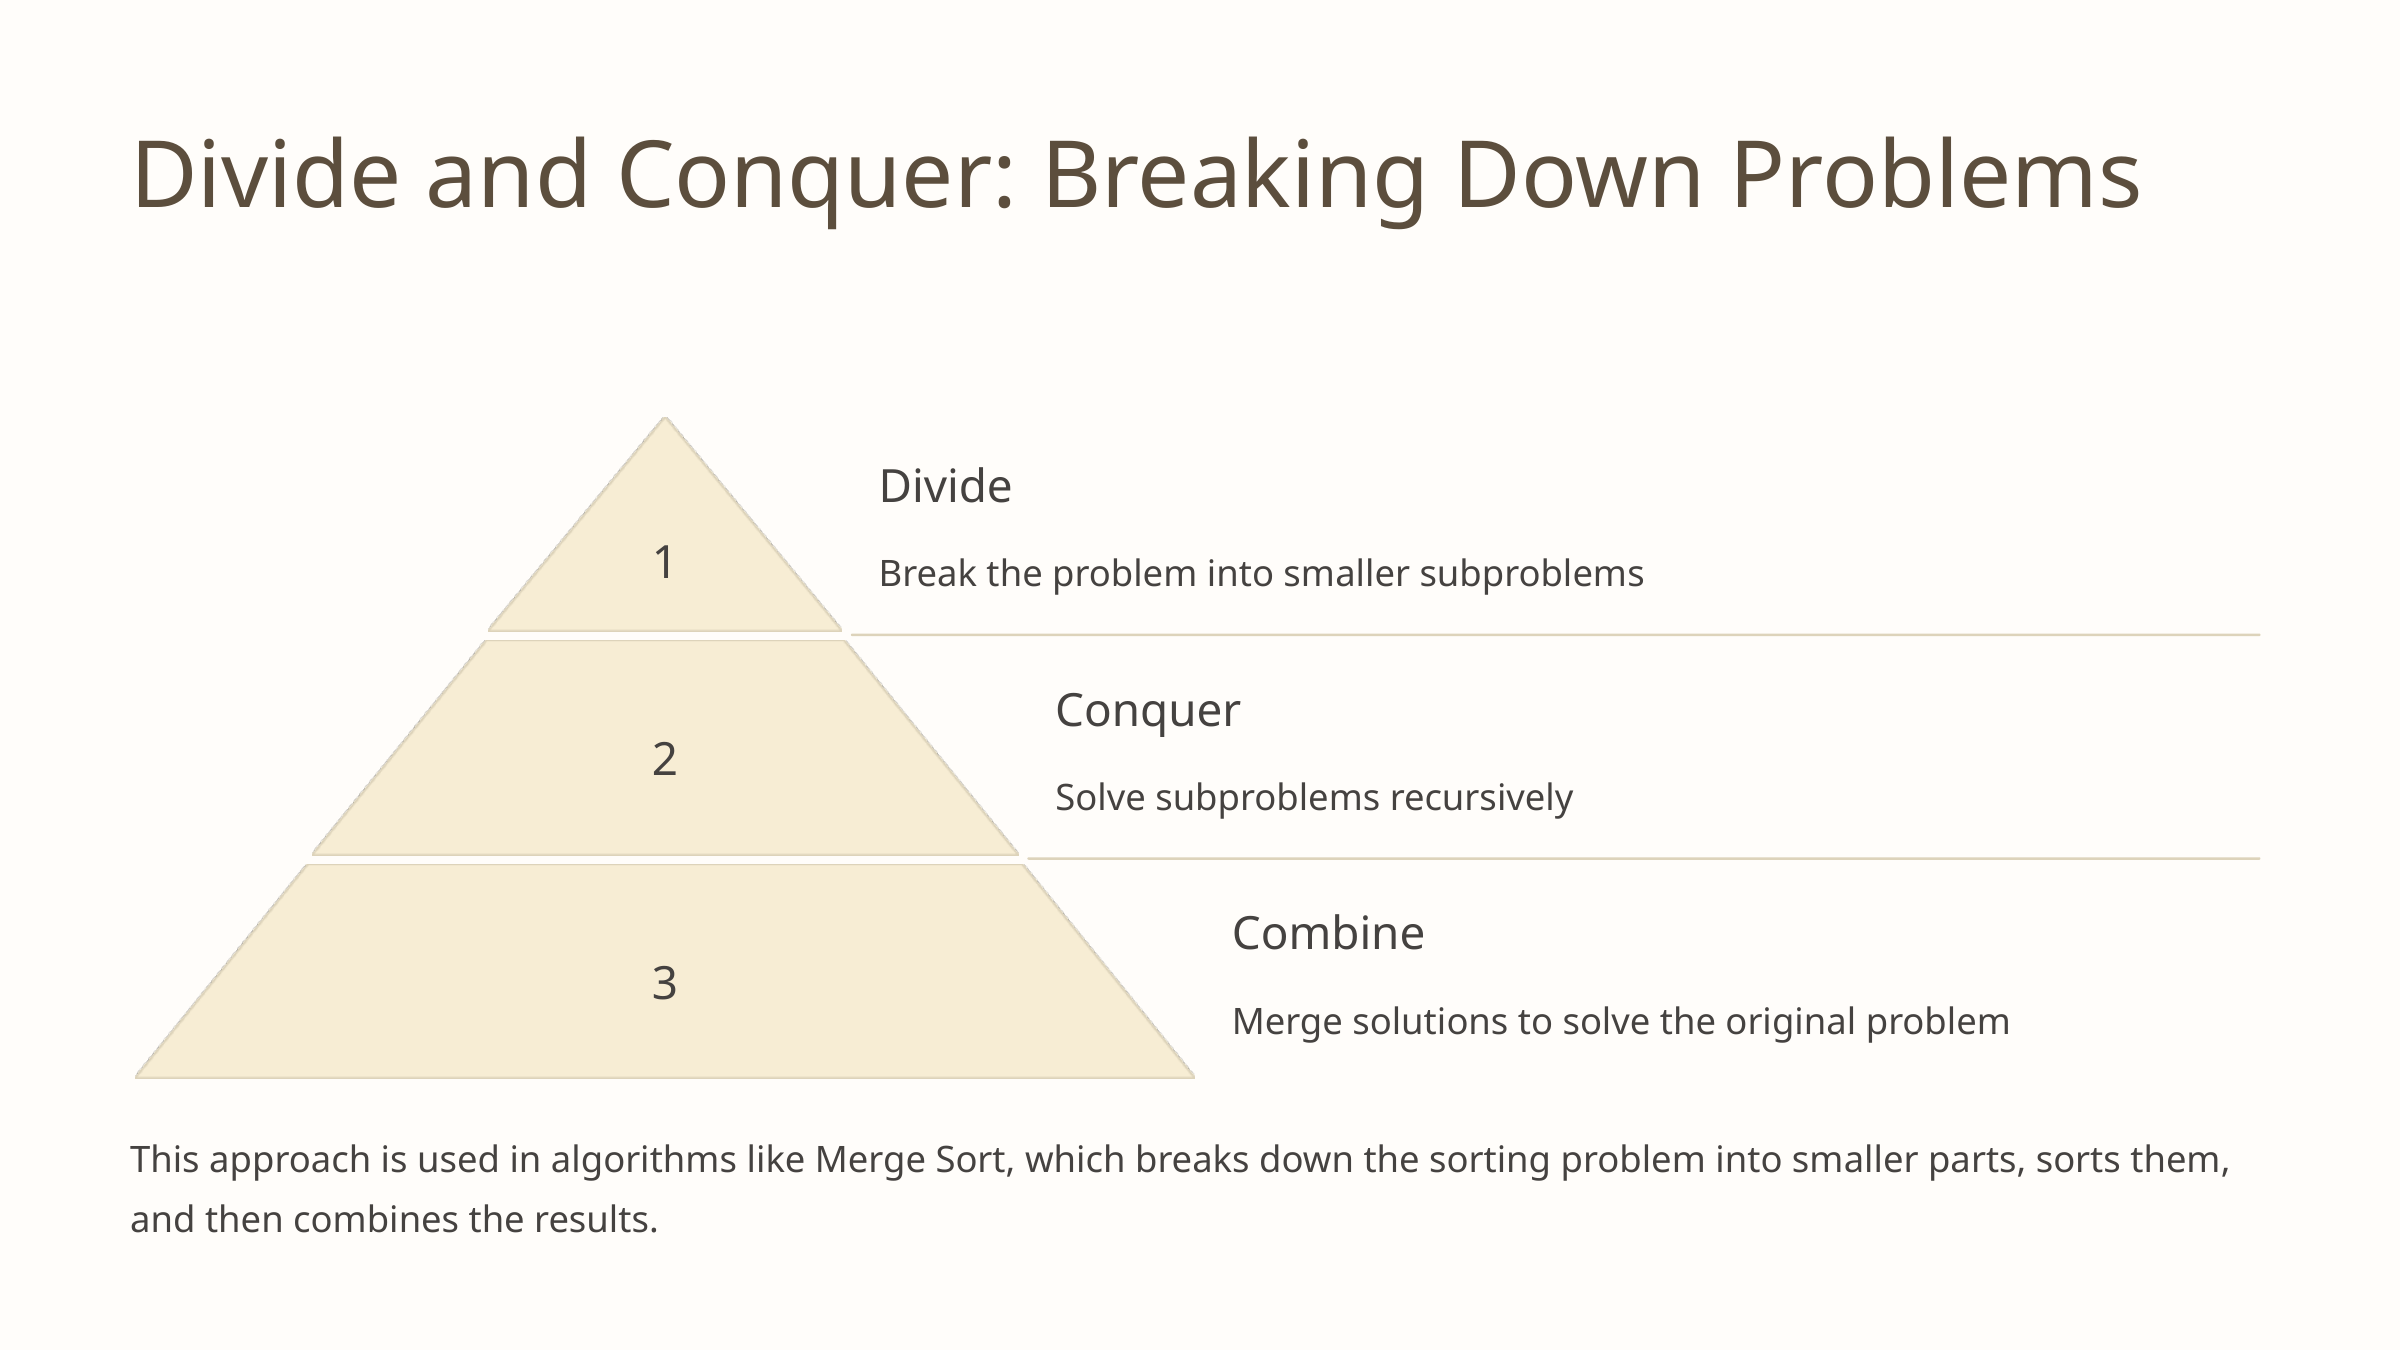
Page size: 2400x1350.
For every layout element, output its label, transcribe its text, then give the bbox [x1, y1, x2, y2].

text_box Break the problem into smaller subproblems [878, 534, 1642, 595]
text_box [850, 633, 2261, 637]
text_box Conquer [1055, 677, 1521, 737]
text_box Combine [1231, 901, 1697, 960]
text_box Divide and Conquer: Breaking Down Problems [130, 110, 2270, 343]
text_box This approach is used in algorithms like Merge Sort, which breaks down the sorting problem into smaller parts, sorts them, and then combines the results. [130, 1120, 2270, 1240]
picture [488, 417, 842, 632]
picture [311, 640, 1019, 856]
text_box Divide [878, 454, 1344, 513]
text_box Merge solutions to solve the original problem [1231, 982, 2005, 1042]
picture [135, 864, 1195, 1079]
text_box Solve subproblems recursively [1055, 758, 1580, 818]
